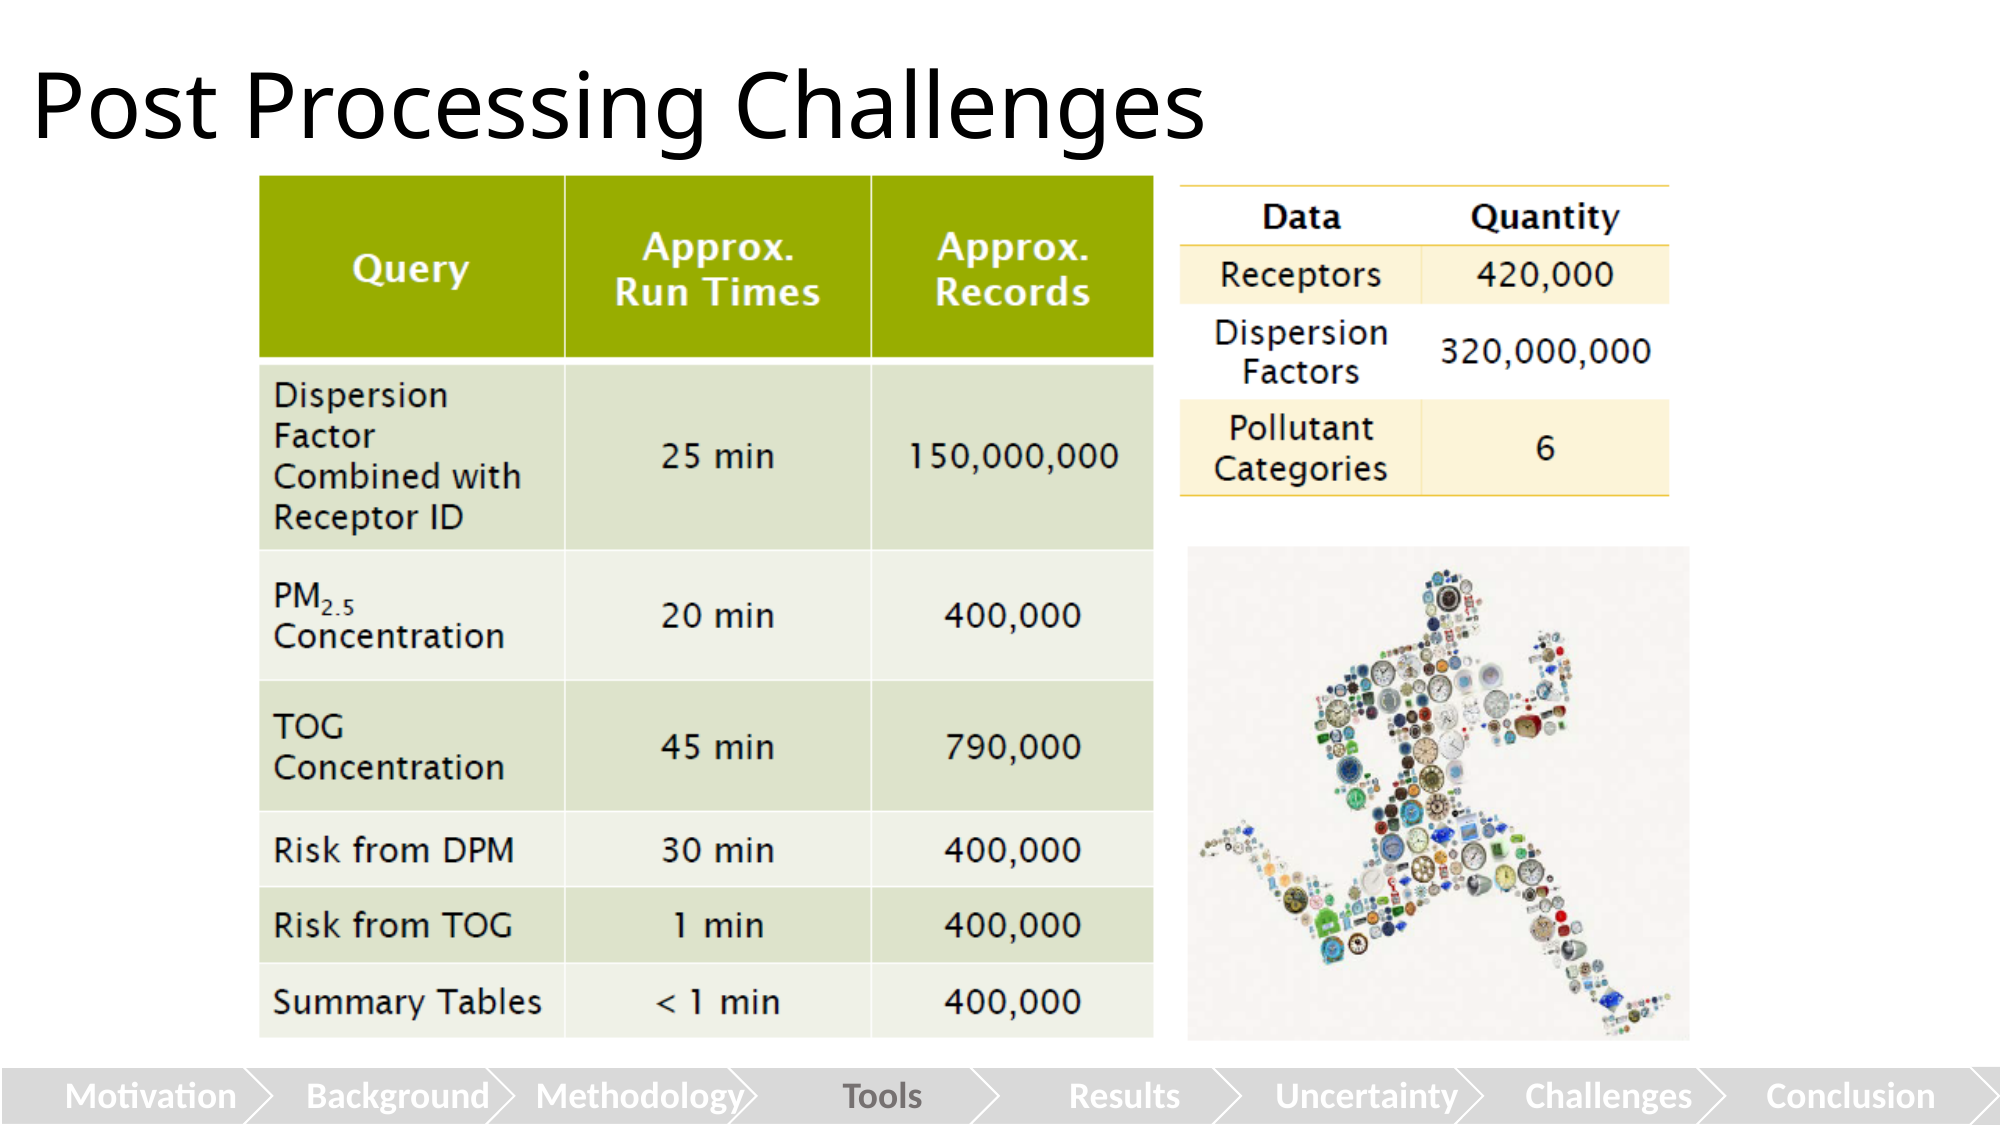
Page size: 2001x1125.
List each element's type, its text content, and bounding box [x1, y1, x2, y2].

picture [244, 165, 1707, 1055]
title Post Processing Challenges [15, 0, 1741, 218]
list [0, 1066, 2000, 1125]
